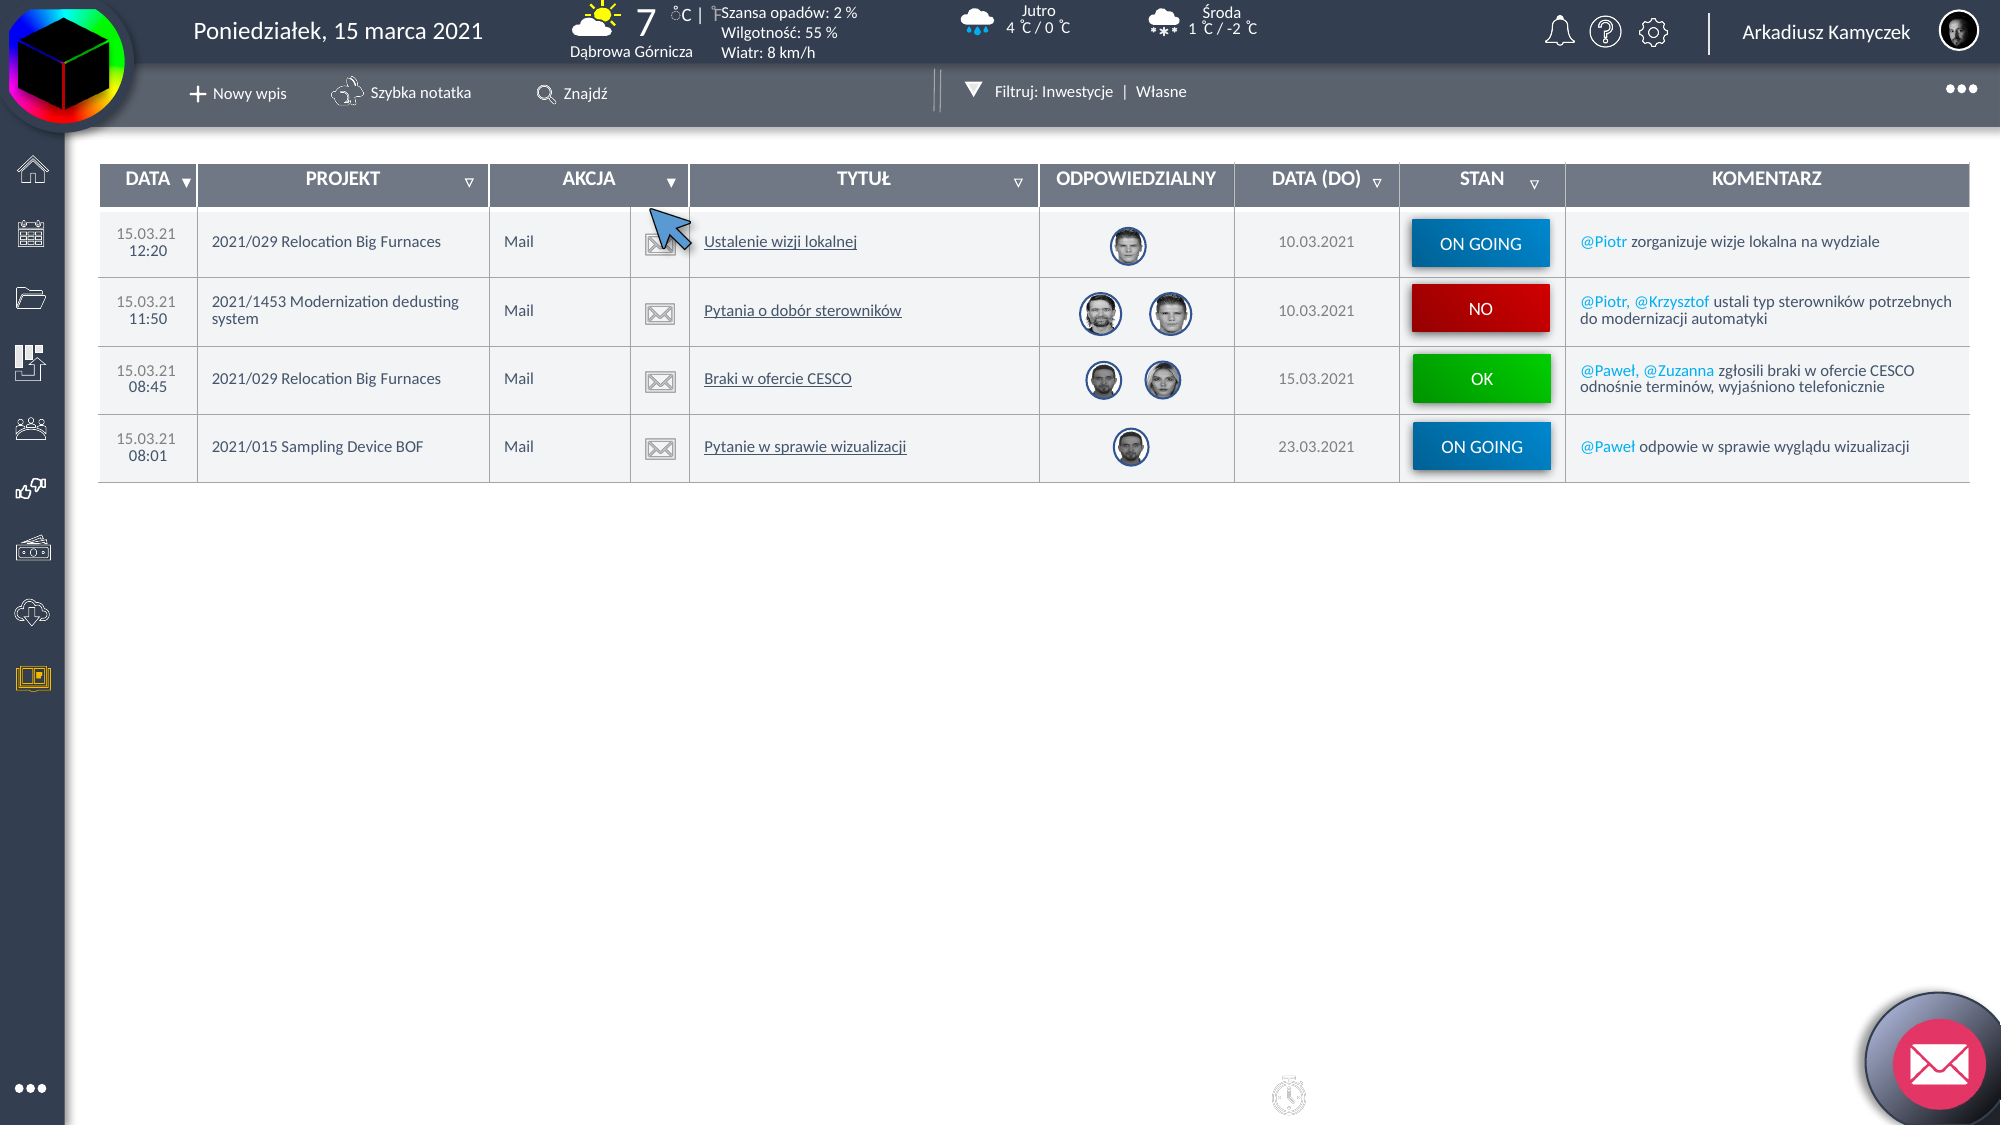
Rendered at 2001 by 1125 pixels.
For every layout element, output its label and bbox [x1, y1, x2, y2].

table_cell [1566, 212, 1969, 277]
table_header [490, 164, 688, 207]
table_cell [100, 278, 197, 346]
text_box [665, 178, 677, 189]
table_cell [690, 347, 1039, 414]
text_box [1413, 354, 1551, 403]
picture [15, 16, 111, 111]
picture [1634, 13, 1673, 52]
text_box [1144, 360, 1182, 400]
picture [13, 410, 49, 447]
text_box [181, 178, 192, 189]
table_header [1040, 164, 1234, 207]
text_box [463, 177, 475, 189]
table_cell [1566, 347, 1969, 414]
picture [15, 530, 52, 566]
picture [327, 70, 368, 111]
table_cell [1566, 278, 1969, 346]
table_header [1566, 164, 1969, 207]
table_cell [1400, 212, 1565, 277]
text_box [1085, 360, 1123, 400]
table_cell [631, 347, 689, 414]
table_cell [1040, 212, 1234, 277]
table_cell [490, 212, 630, 277]
table_cell [198, 278, 489, 346]
table_cell [198, 212, 489, 277]
picture [1265, 1072, 1312, 1119]
table_header [1235, 164, 1399, 207]
text_box [1413, 422, 1551, 470]
table_header [1400, 164, 1565, 207]
table_cell [1235, 278, 1399, 346]
text_box [1371, 178, 1383, 190]
table_cell [631, 278, 689, 346]
table_cell [100, 415, 197, 482]
text_box [0, 0, 2000, 1125]
table_cell [631, 212, 689, 277]
text_box [1112, 427, 1150, 467]
table_cell [1235, 347, 1399, 414]
picture [1586, 12, 1625, 51]
table_cell [198, 415, 489, 482]
table_cell [100, 347, 197, 414]
table_cell [198, 347, 489, 414]
picture [13, 280, 49, 316]
table_cell [690, 212, 1039, 277]
picture [15, 151, 51, 188]
picture [1892, 1017, 1987, 1110]
table_cell [1566, 415, 1969, 482]
picture [15, 660, 52, 697]
chart [1619, 833, 2000, 1125]
text_box [1079, 291, 1123, 337]
picture [188, 84, 208, 104]
table_cell [100, 212, 197, 277]
table_cell [690, 415, 1039, 482]
table_cell [1235, 415, 1399, 482]
text_box [1412, 284, 1550, 332]
picture [643, 297, 677, 331]
picture [1540, 11, 1580, 50]
picture [13, 215, 49, 252]
text_box [1529, 179, 1540, 191]
table_cell [1040, 278, 1234, 346]
table_cell [631, 415, 689, 482]
table_cell [490, 347, 630, 414]
table_header [100, 164, 196, 207]
picture [14, 594, 50, 631]
picture [635, 194, 706, 264]
picture [643, 364, 678, 399]
table_header [198, 164, 488, 207]
table_cell [1400, 278, 1565, 346]
table_cell [1235, 212, 1399, 277]
table_cell [1400, 415, 1565, 482]
table_cell [690, 278, 1039, 346]
text_box [1412, 219, 1550, 267]
table_cell [1400, 347, 1565, 414]
table_cell [490, 415, 630, 482]
table_header [690, 164, 1038, 207]
table_cell [490, 278, 630, 346]
text_box [1109, 226, 1147, 266]
table_cell [1040, 347, 1234, 414]
picture [643, 432, 678, 466]
table_cell [1040, 415, 1234, 482]
text_box [1149, 291, 1193, 337]
text_box [1012, 178, 1024, 189]
picture [535, 83, 558, 106]
